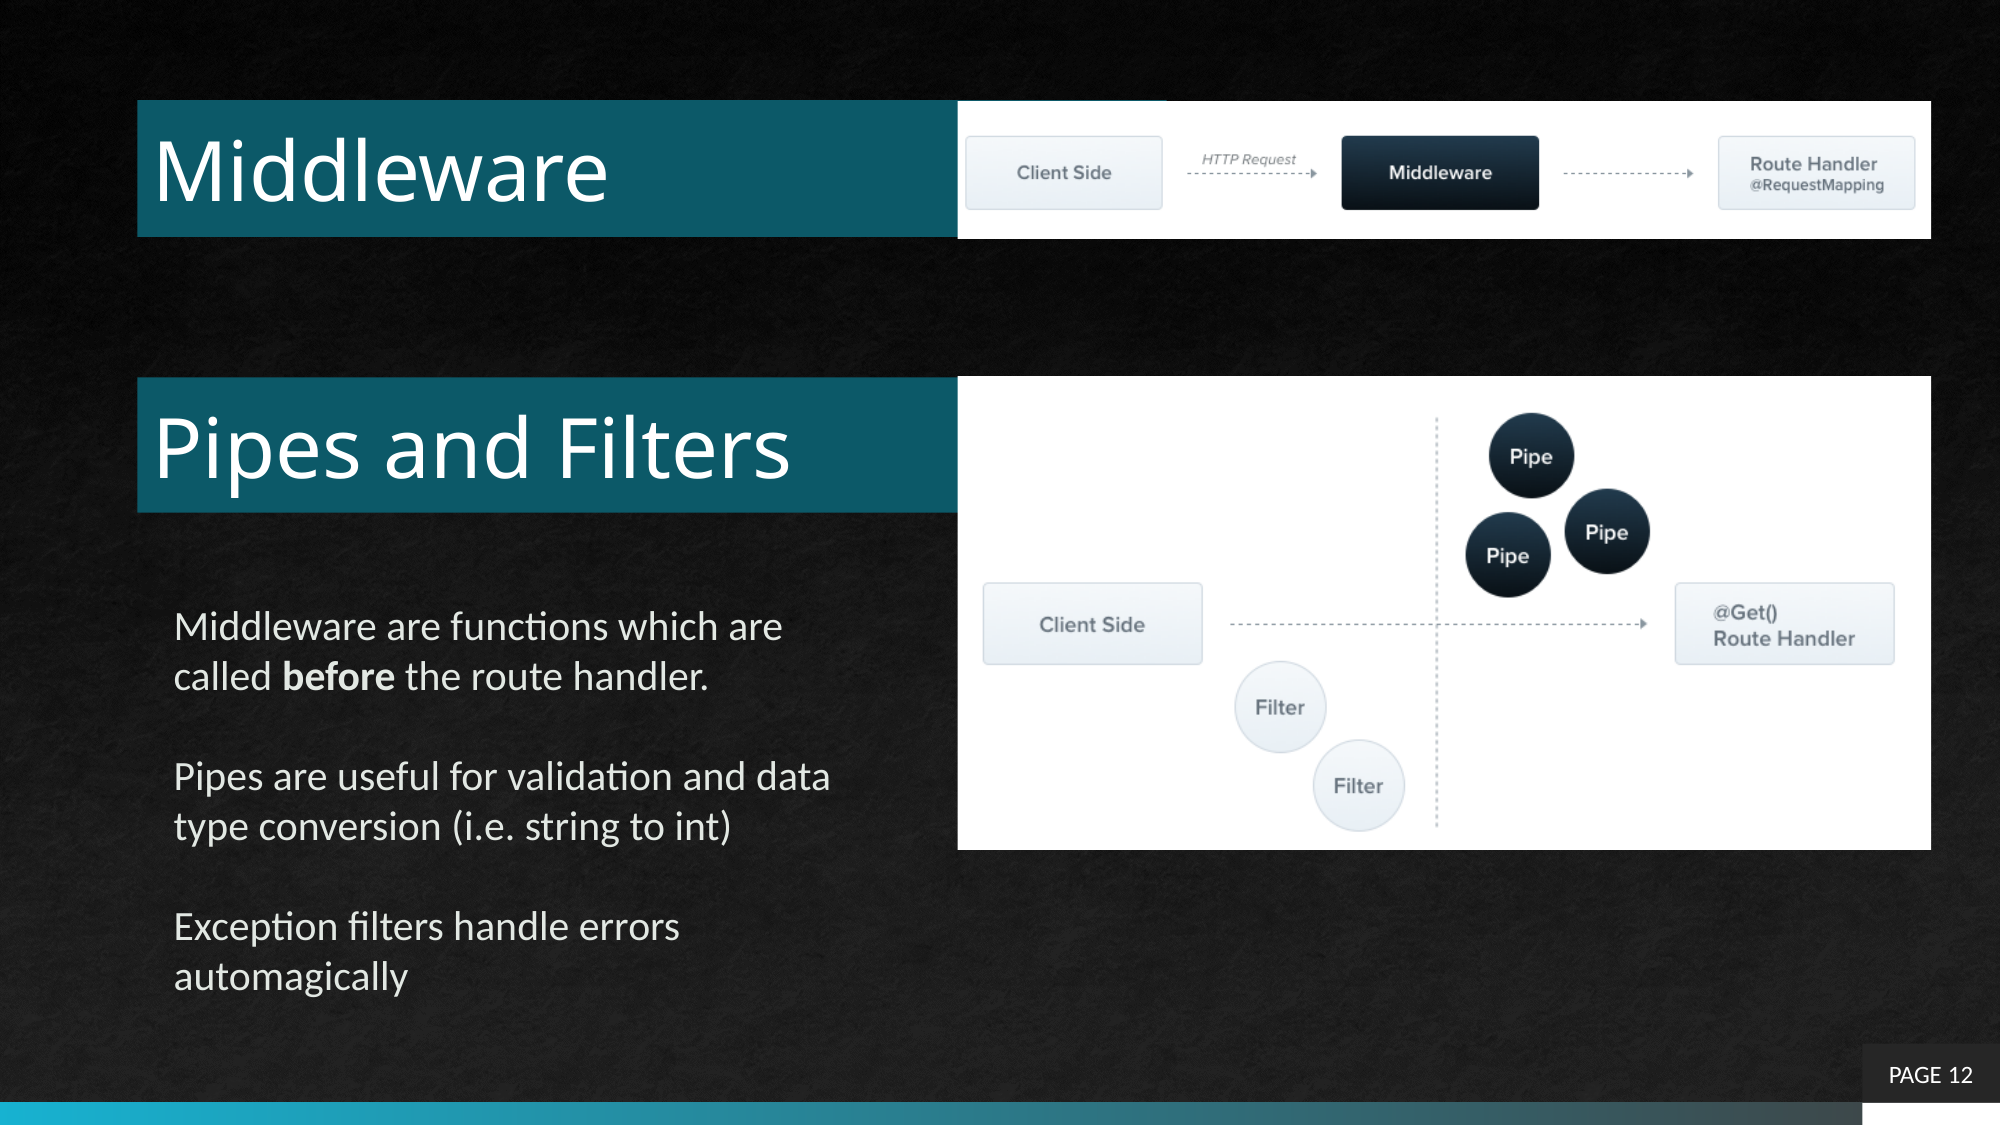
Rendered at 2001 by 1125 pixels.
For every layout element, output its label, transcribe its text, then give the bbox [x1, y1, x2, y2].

text_box Middleware are functions which are called before the route handler. Pipes are useful for validation and data type conversion (i.e. string to int) Exception filters handle errors automagically [158, 591, 913, 1007]
text_box Pipes and Filters [137, 377, 957, 513]
slide_number PAGE 12 [1862, 1043, 2000, 1103]
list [957, 101, 1932, 239]
title Middleware [137, 100, 1167, 237]
picture [0, 0, 2000, 1103]
